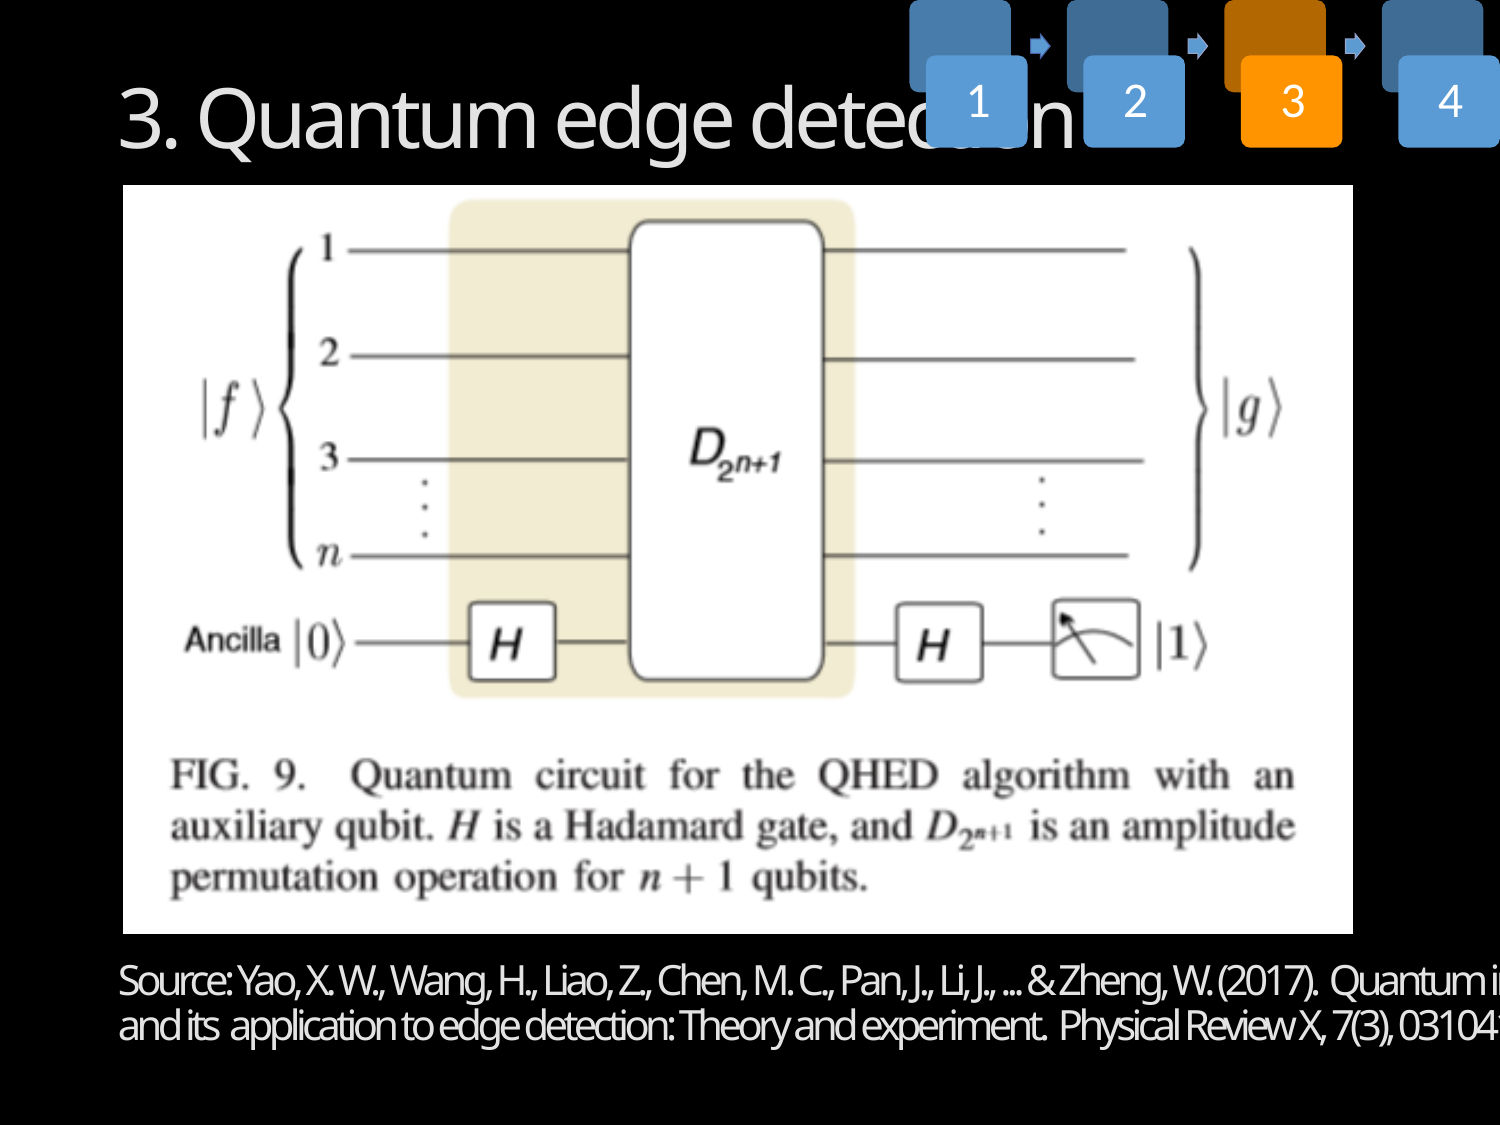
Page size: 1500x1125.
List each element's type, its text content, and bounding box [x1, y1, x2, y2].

text_box Source: Yao, X. W., Wang, H., Liao, Z., Chen, M. C., Pan, J., Li, J., ... & Zheng, W. (2017). Quantum image processing and its application to edge detection: Theory and experiment. Physical Review X, 7(3), 031041. [103, 952, 1397, 1077]
picture [123, 185, 1353, 934]
text_box 3. Quantum edge detection [103, 59, 1397, 185]
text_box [909, 0, 1500, 148]
text_box [102, 376, 1471, 953]
